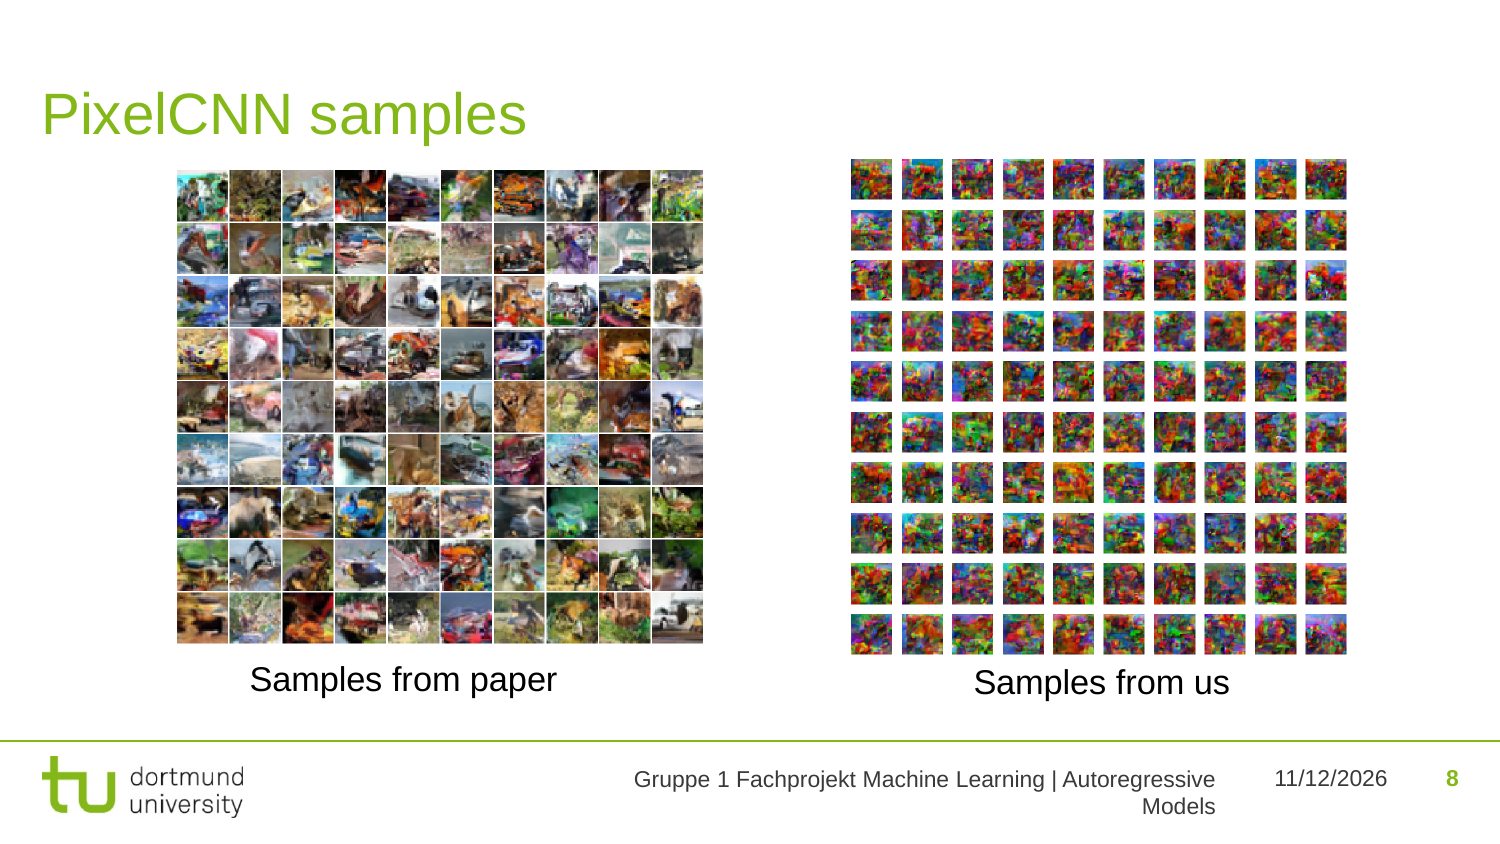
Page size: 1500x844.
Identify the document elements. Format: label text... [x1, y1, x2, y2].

list PixelCNN samples [41, 76, 1459, 149]
slide_number 8 [1395, 760, 1459, 795]
text_box Samples from us [958, 671, 1246, 702]
picture [42, 756, 243, 818]
text_box Samples from paper [234, 656, 573, 699]
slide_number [1239, 763, 1388, 809]
footer Gruppe 1 Fachprojekt Machine Learning | Autoregressive Models [553, 764, 1216, 810]
picture [841, 148, 1356, 664]
picture [169, 166, 708, 646]
